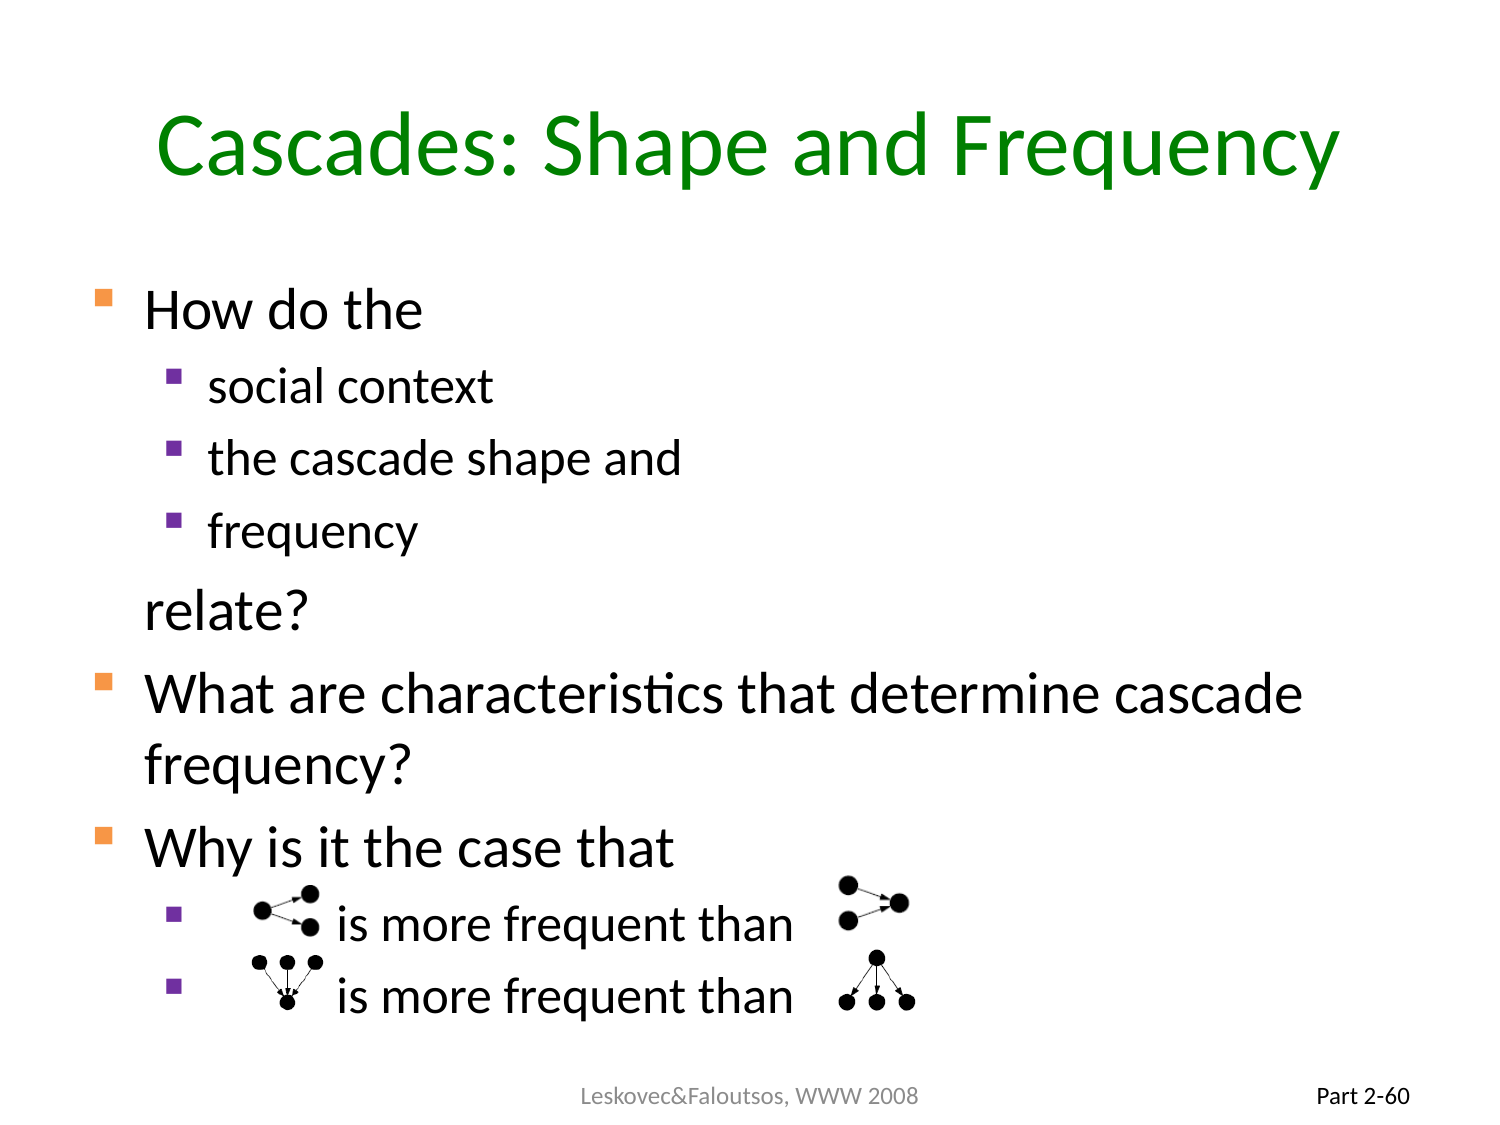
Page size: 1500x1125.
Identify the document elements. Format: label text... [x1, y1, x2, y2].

picture [835, 949, 917, 1013]
picture [245, 950, 326, 1013]
picture [249, 885, 326, 938]
slide_number Part 2-60 [1074, 1065, 1425, 1125]
footer Leskovec&Faloutsos, WWW 2008 [512, 1065, 988, 1125]
picture [834, 872, 913, 938]
title Cascades: Shape and Frequency [75, 45, 1425, 233]
list How do the social context the cascade shape and frequency relate? What are characteristics that determine cascade frequency? Why is it the case that is more frequent than is more frequent than [75, 262, 1425, 1038]
